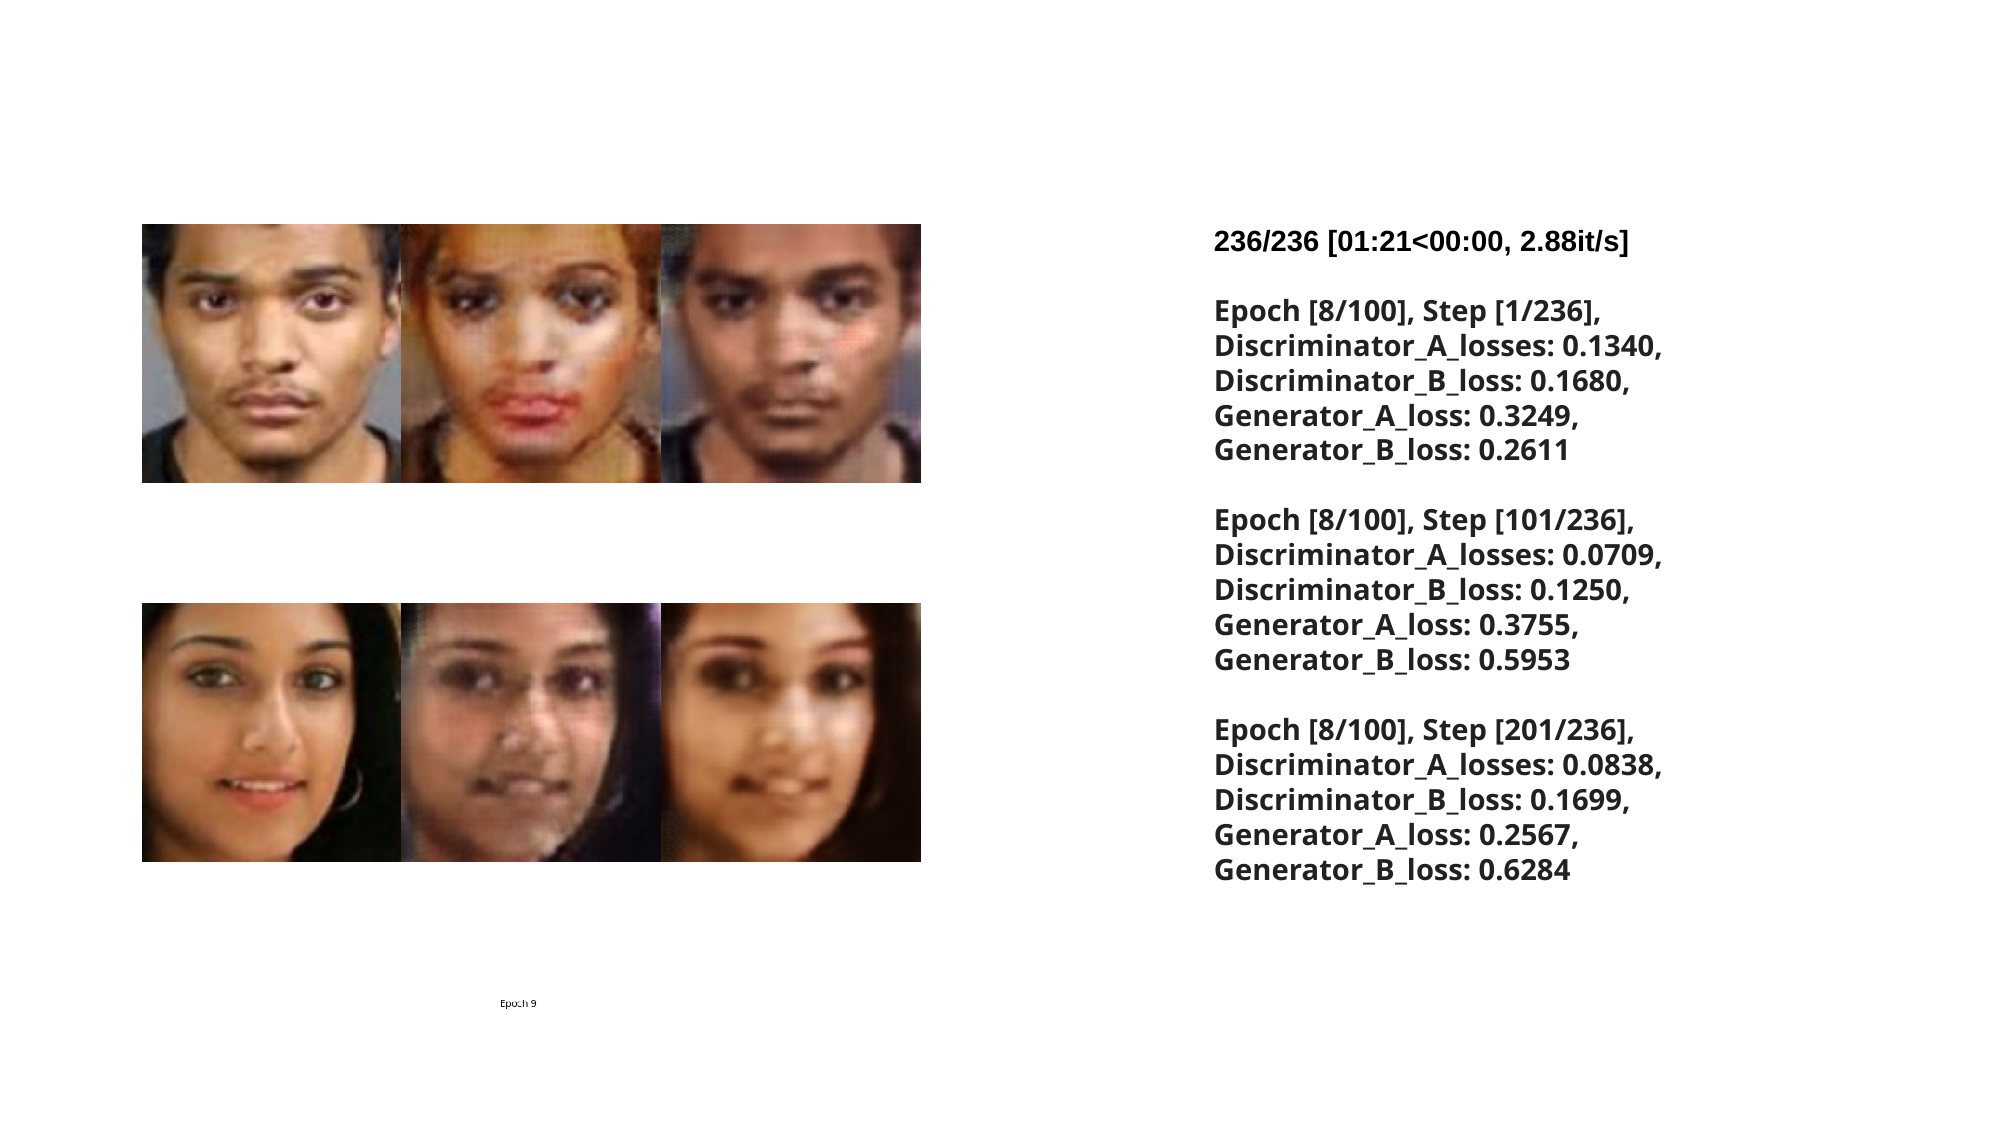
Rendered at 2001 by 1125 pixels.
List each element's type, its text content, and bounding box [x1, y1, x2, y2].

text_box 236/236 [01:21<00:00, 2.88it/s] Epoch [8/100], Step [1/236], Discriminator_A_losses: 0.1340, Discriminator_B_loss: 0.1680, Generator_A_loss: 0.3249, Generator_B_loss: 0.2611 Epoch [8/100], Step [101/236], Discriminator_A_losses: 0.0709, Discriminator_B_loss: 0.1250, Generator_A_loss: 0.3755, Generator_B_loss: 0.5953 Epoch [8/100], Step [201/236], Discriminator_A_losses: 0.0838, Discriminator_B_loss: 0.1699, Generator_A_loss: 0.2567, Generator_B_loss: 0.6284 [1198, 221, 1686, 957]
picture [135, 217, 926, 1015]
